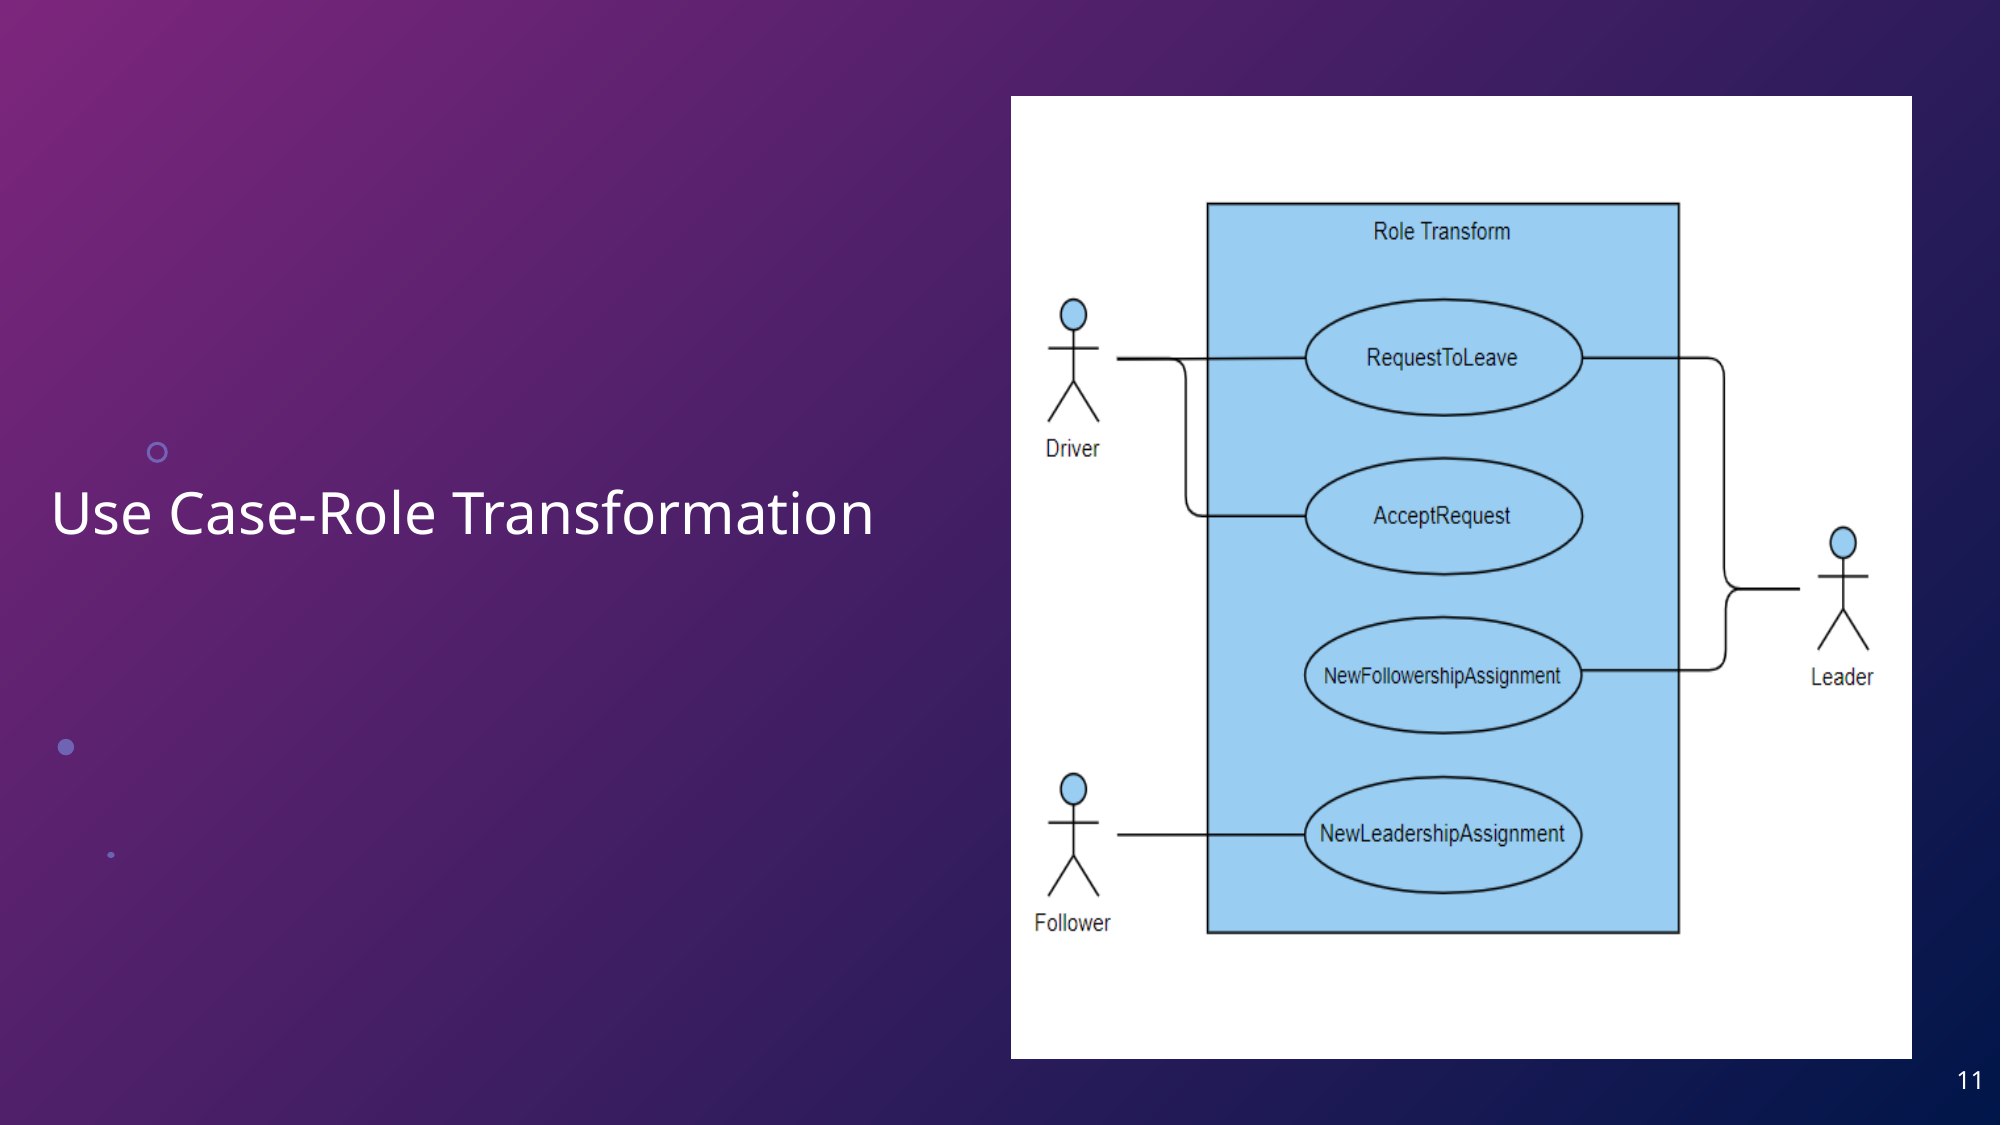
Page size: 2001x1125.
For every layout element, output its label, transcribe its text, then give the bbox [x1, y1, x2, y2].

slide_number 11 [1550, 1051, 2000, 1112]
title Use Case-Role Transformation [0, 407, 926, 625]
picture [1011, 96, 1912, 1059]
